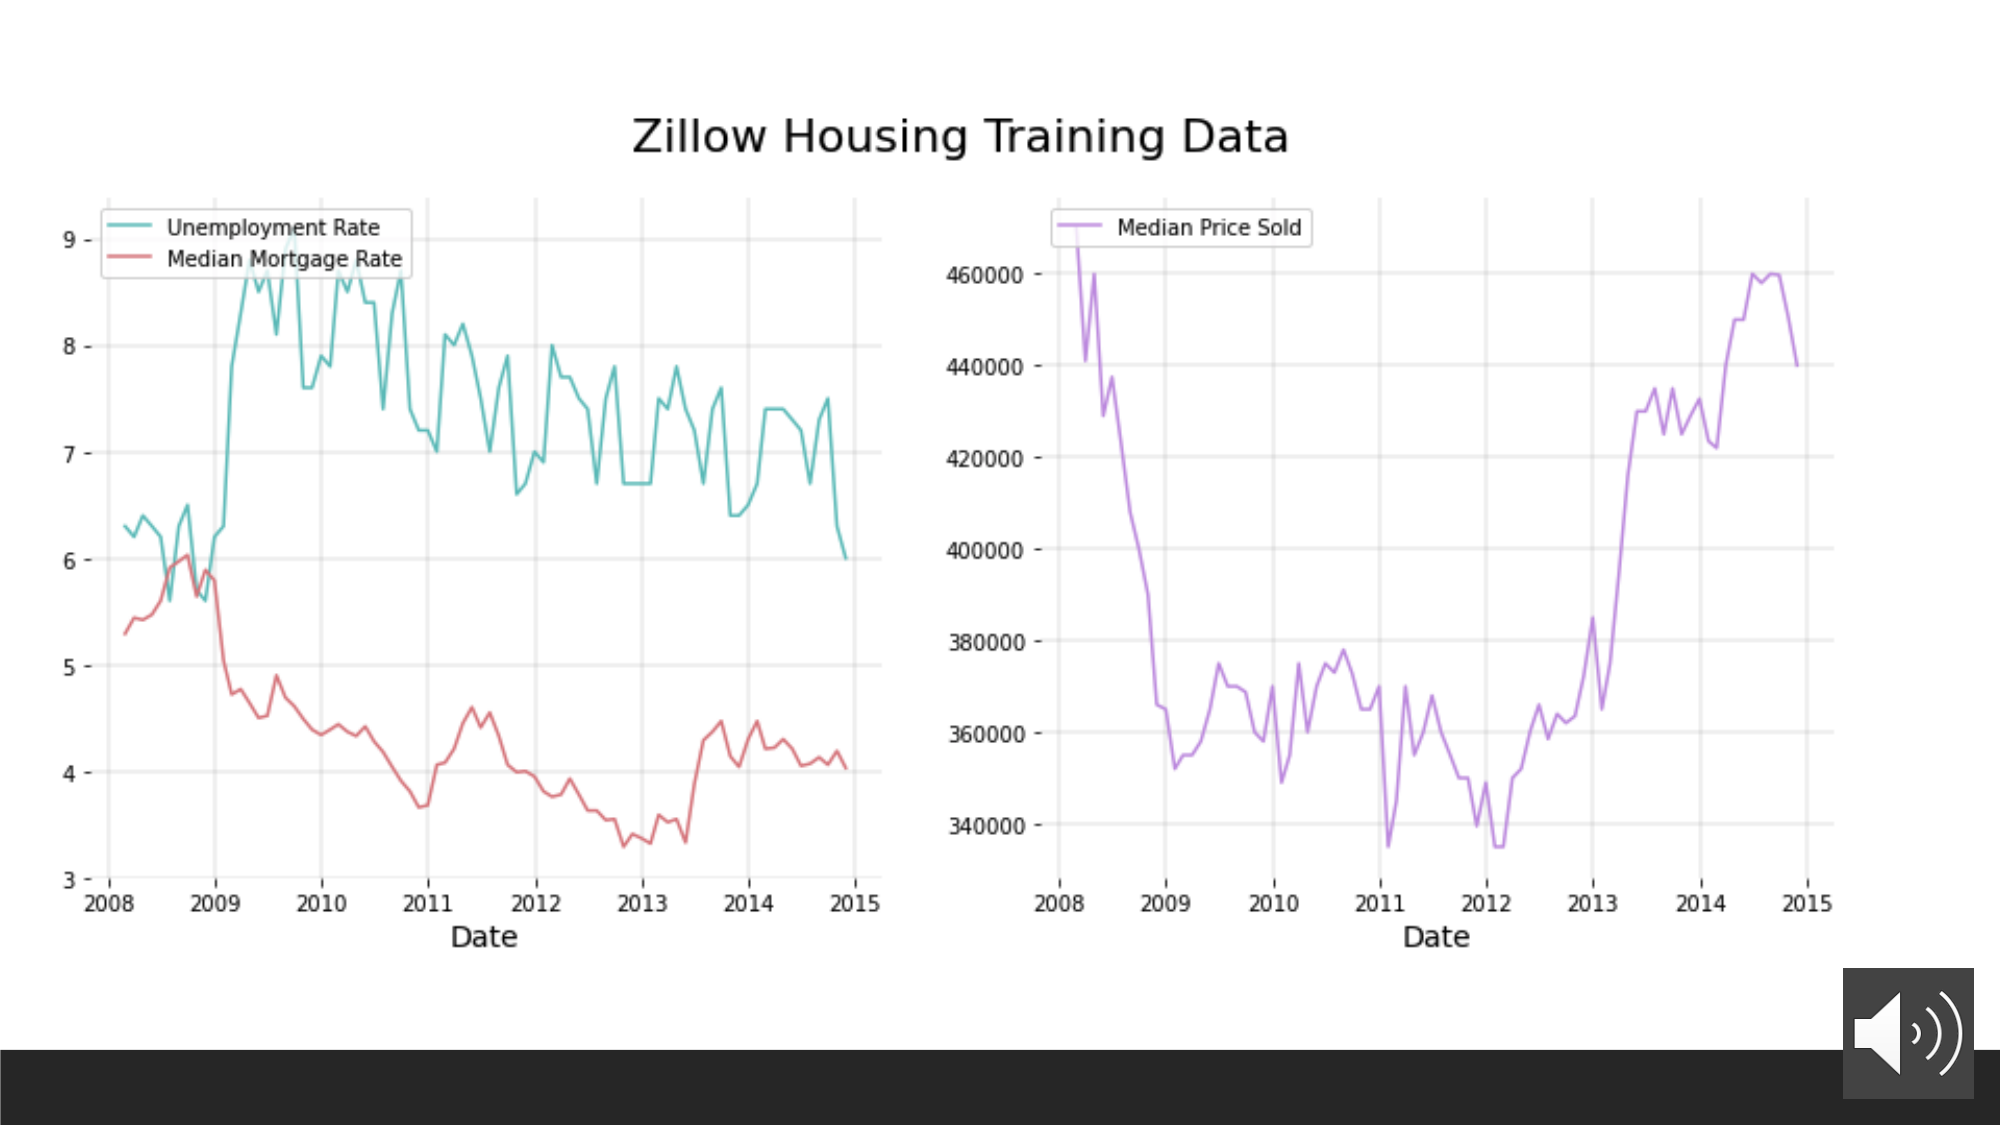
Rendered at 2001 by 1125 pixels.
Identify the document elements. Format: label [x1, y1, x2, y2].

picture [29, 94, 1976, 1101]
